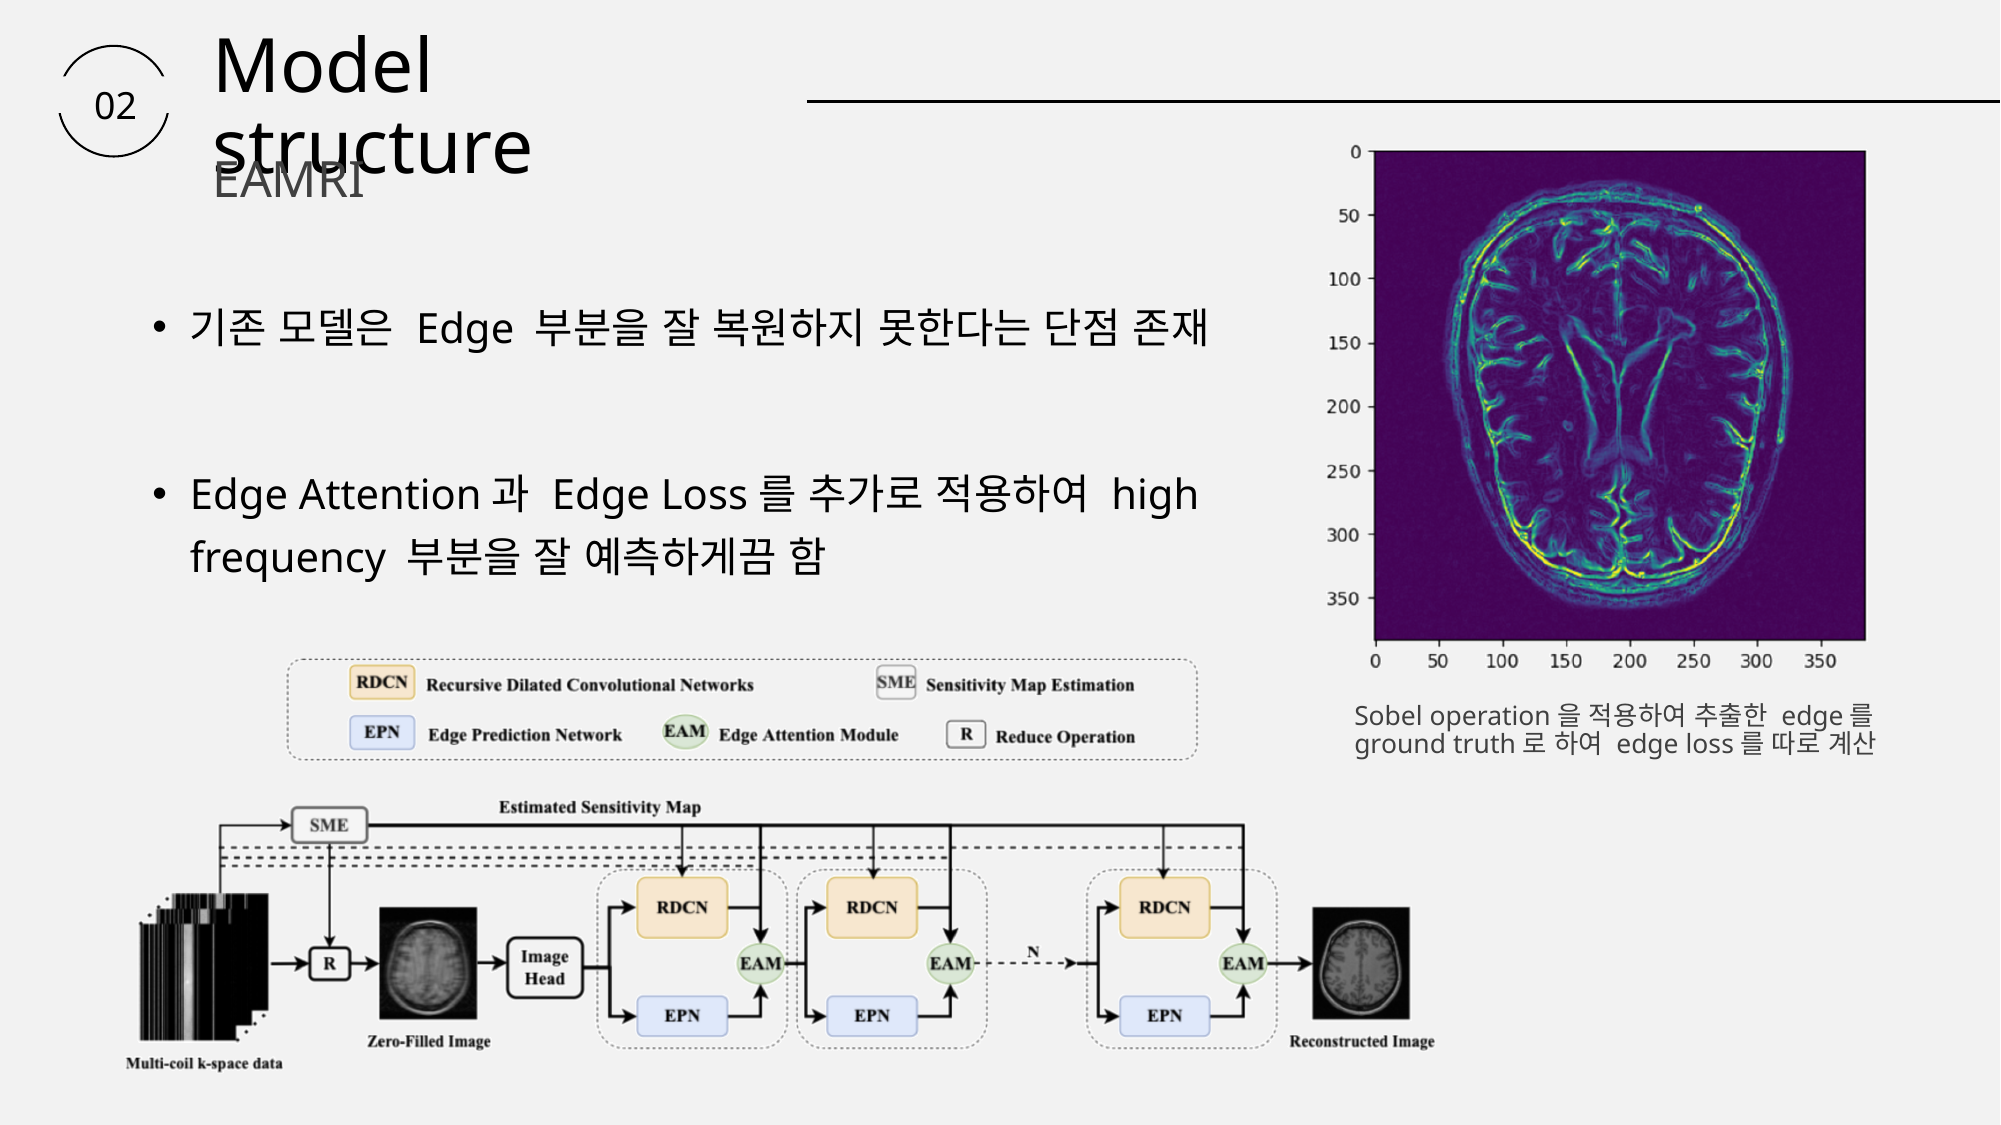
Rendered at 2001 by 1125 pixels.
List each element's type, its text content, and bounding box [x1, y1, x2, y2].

text_box Sobel operation을 적용하여 추출한 edge를 ground truth로 하여 edge loss를 따로 계산 [1453, 683, 1920, 778]
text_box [47, 45, 181, 157]
text_box EAMRI [197, 134, 527, 228]
picture [111, 135, 1893, 1080]
list 기존 모델은 Edge 부분을 잘 복원하지 못한다는 단점 존재 Edge Attention과 Edge Loss를 추가로 적용하여 high frequency 부분을 잘 예측하게끔 함 [137, 281, 1245, 636]
title Model structure [197, 0, 783, 218]
